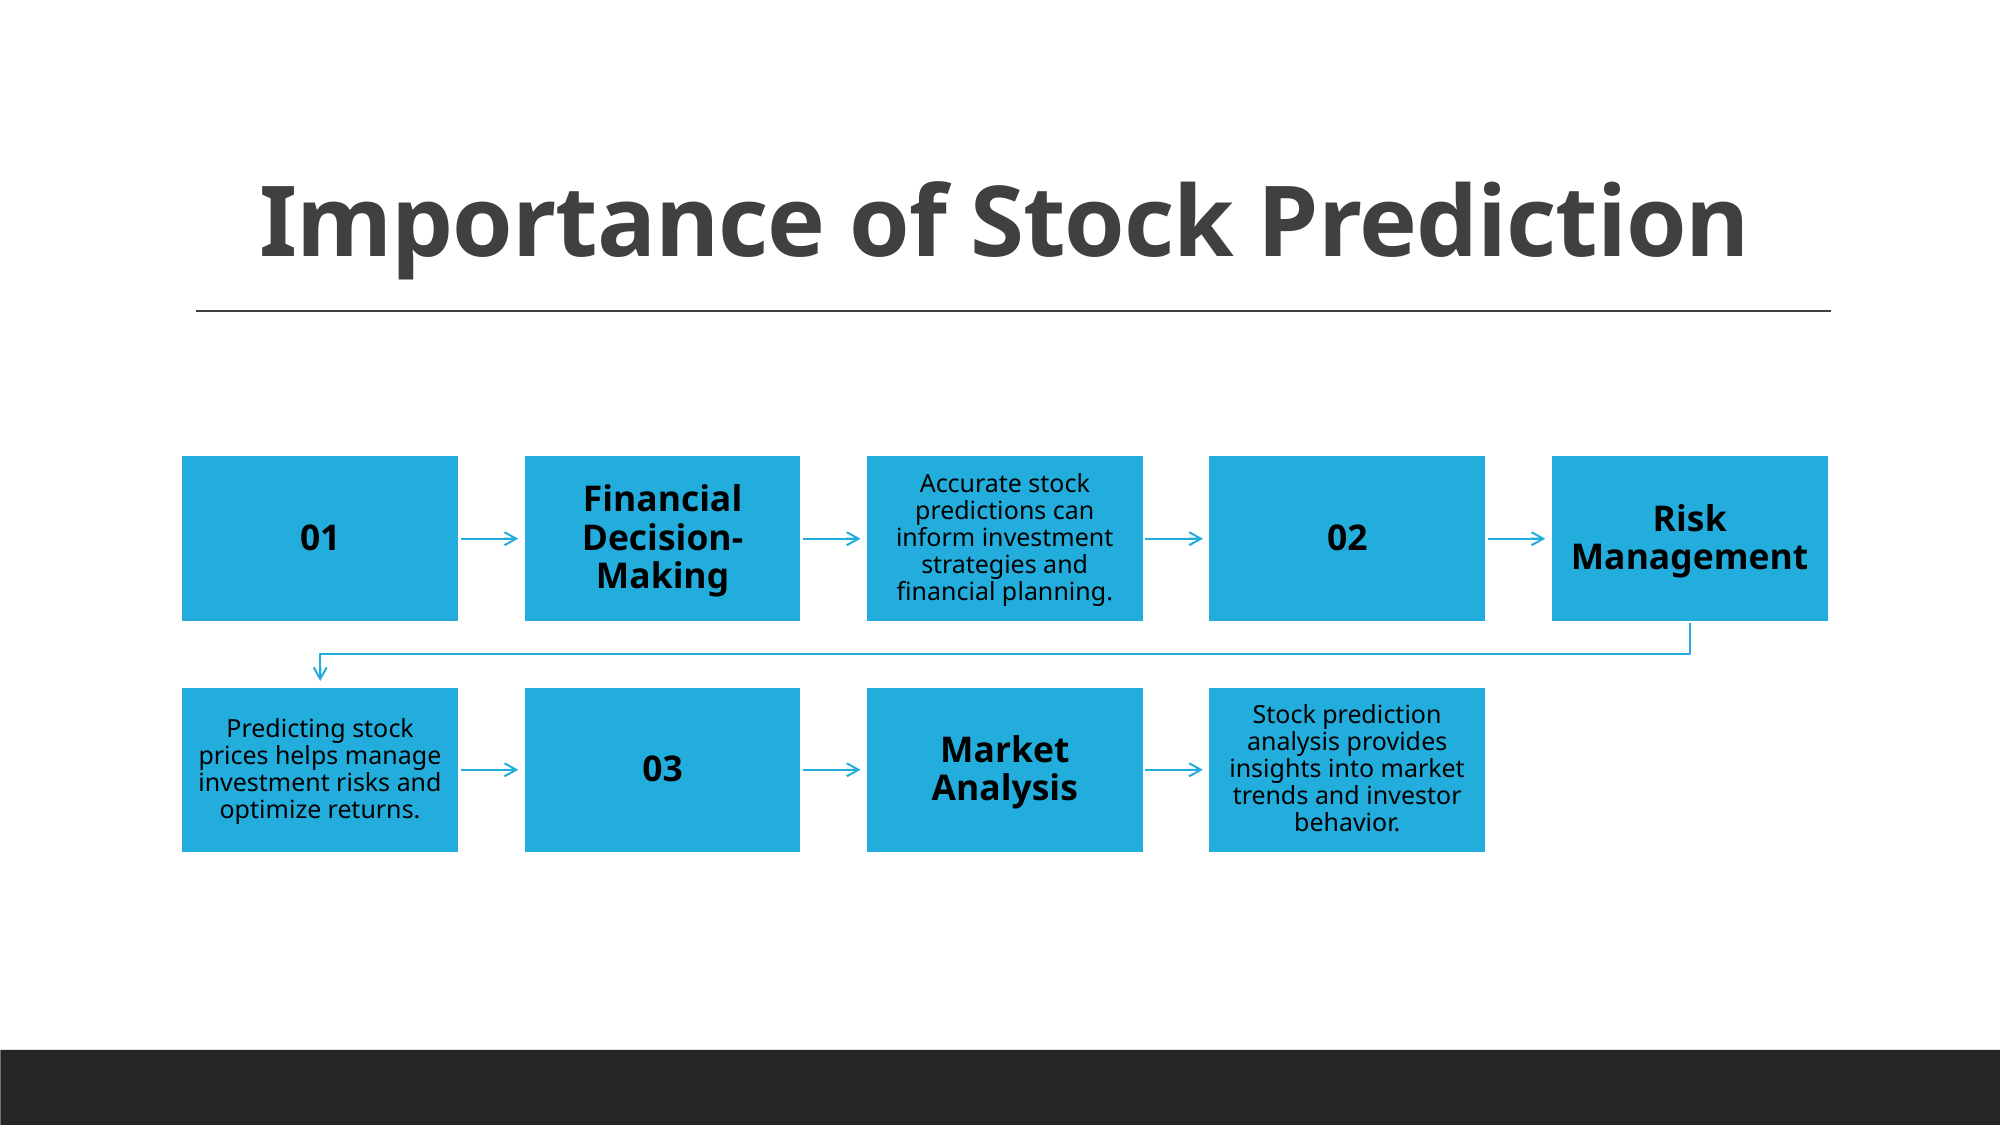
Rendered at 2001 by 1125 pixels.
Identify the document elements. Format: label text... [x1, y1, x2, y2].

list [179, 345, 1831, 964]
title Importance of Stock Prediction [180, 47, 1830, 285]
